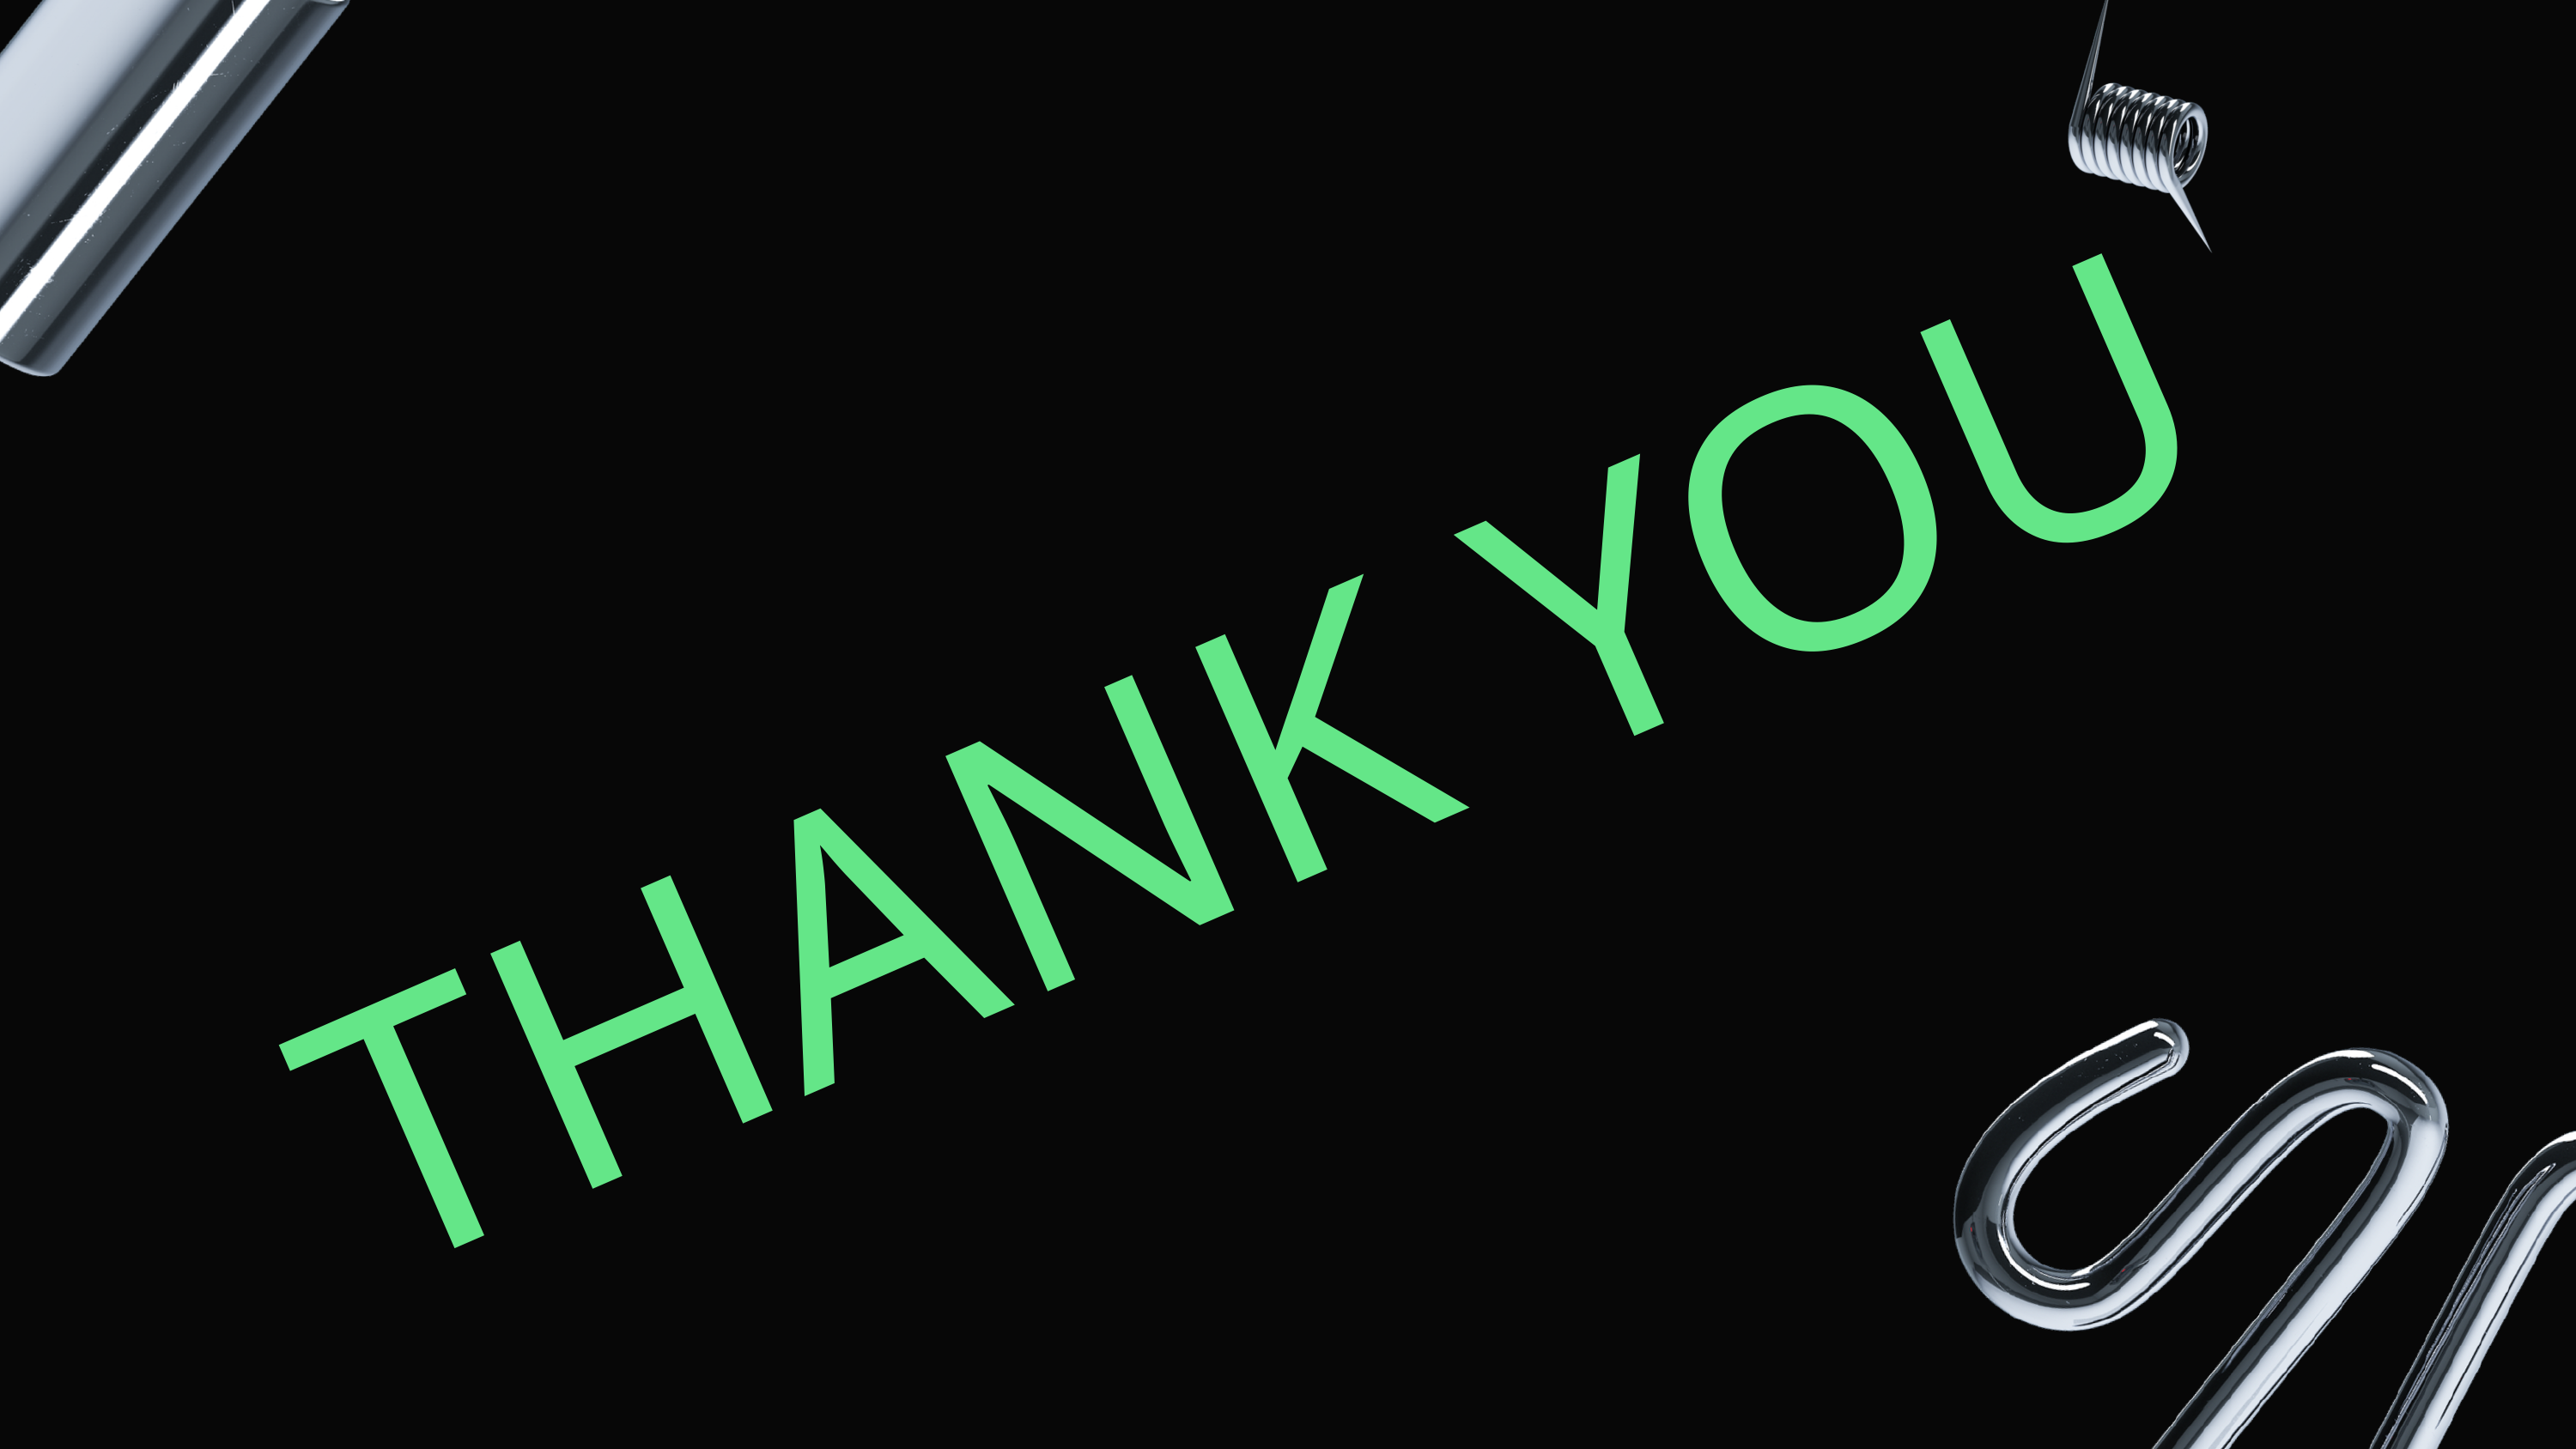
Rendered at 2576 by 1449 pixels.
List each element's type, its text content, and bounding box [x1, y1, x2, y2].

picture [1929, 960, 2576, 1449]
text_box THANK YOU [182, 85, 2287, 1359]
picture [0, 0, 373, 377]
picture [2051, 0, 2307, 252]
